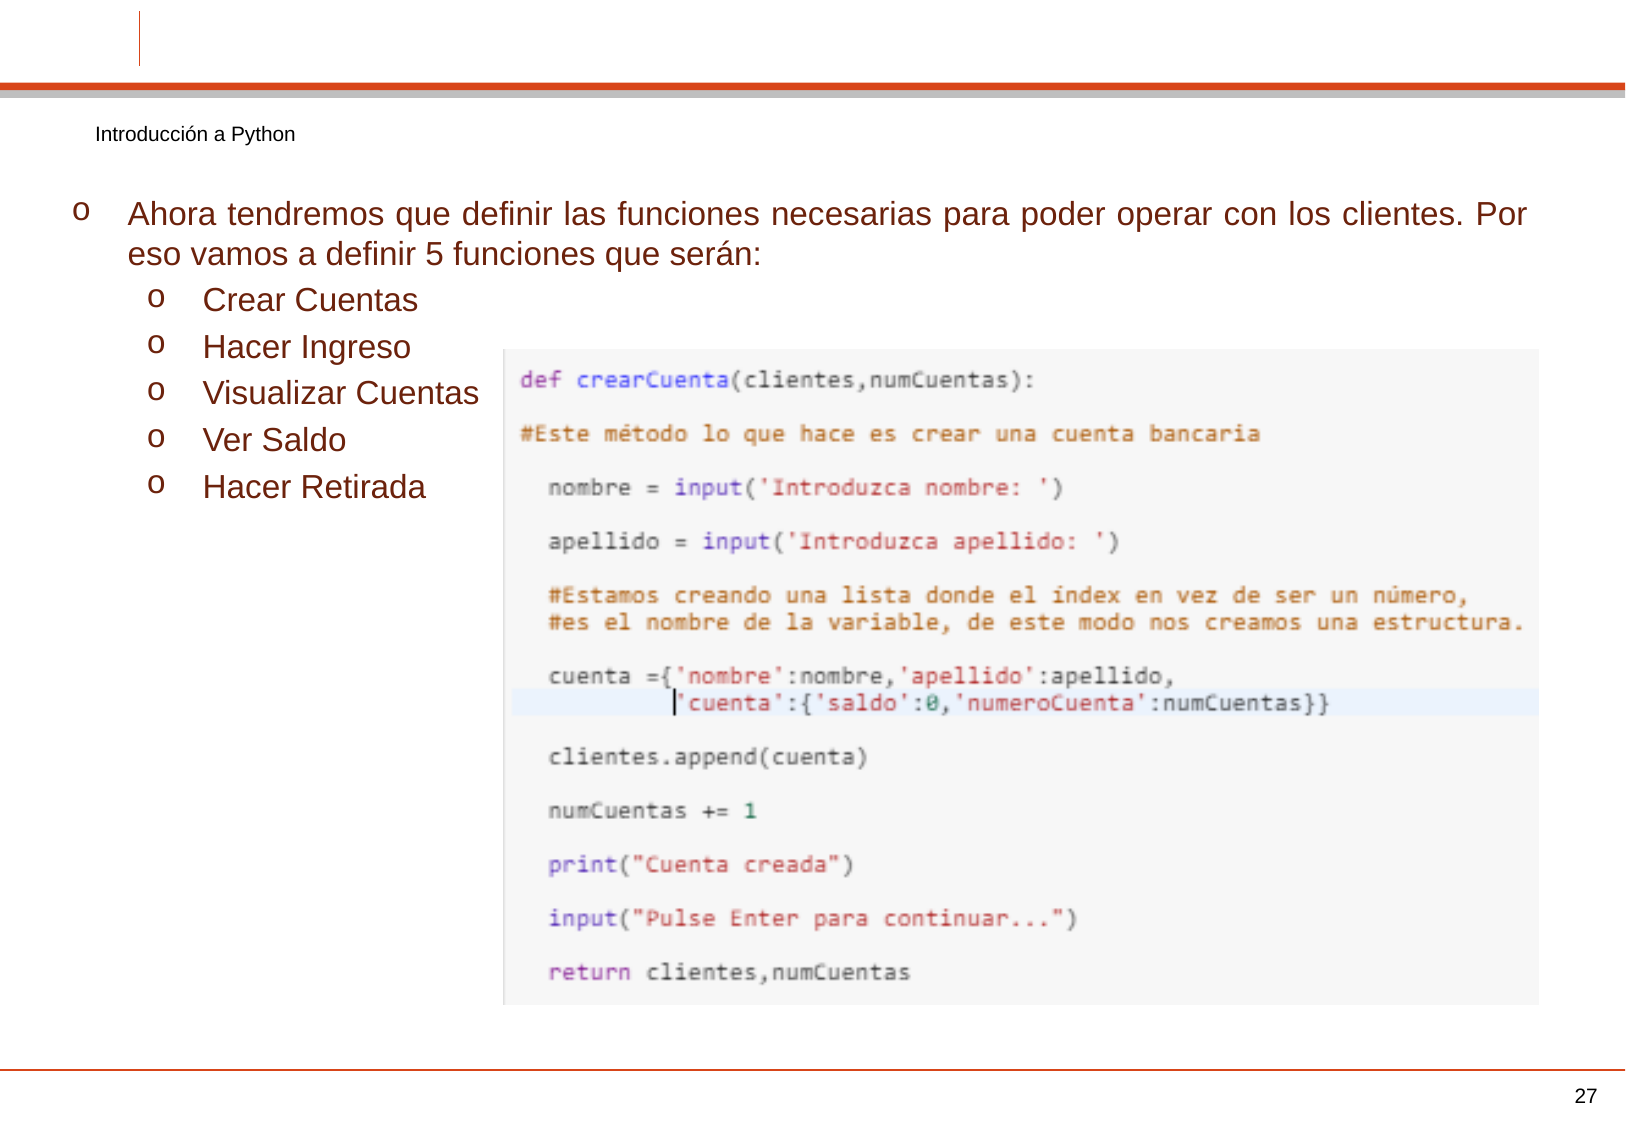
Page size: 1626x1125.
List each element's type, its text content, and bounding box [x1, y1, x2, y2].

list Ahora tendremos que definir las funciones necesarias para poder operar con los clientes. Por eso vamos a definir 5 funciones que serán: Crear Cuentas Hacer Ingreso Visualizar Cuentas Ver Saldo Hacer Retirada [56, 184, 1545, 858]
list Introducción a Python [80, 113, 1534, 173]
picture [503, 349, 1540, 1005]
slide_number ‹#› [1438, 1074, 1613, 1125]
